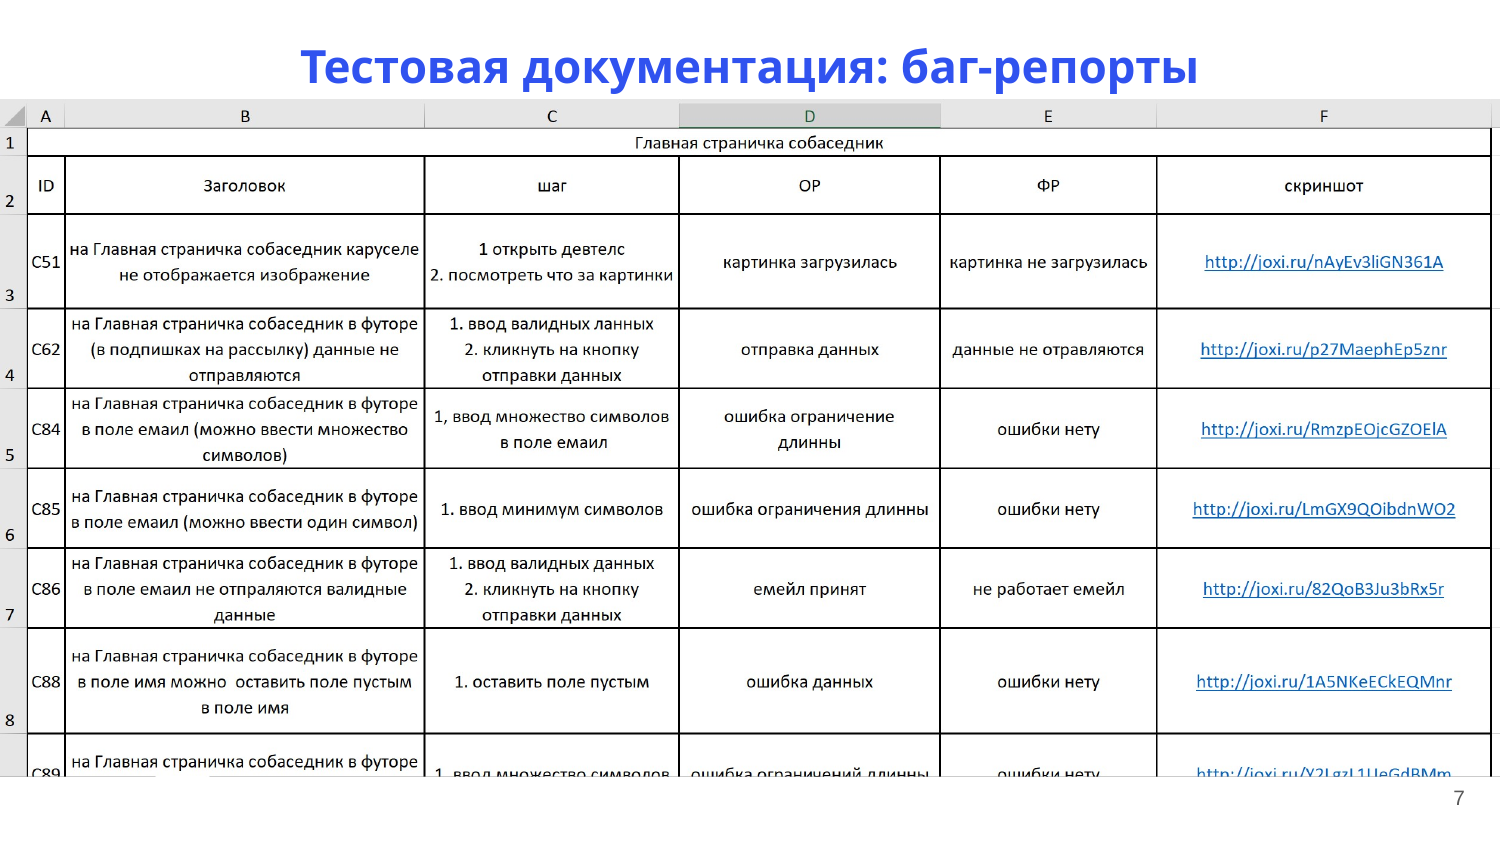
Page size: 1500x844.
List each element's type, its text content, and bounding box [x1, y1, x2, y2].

slide_number 7 [1424, 786, 1480, 824]
picture [0, 99, 1500, 778]
title Тестовая документация: баг-репорты [51, 23, 1449, 98]
